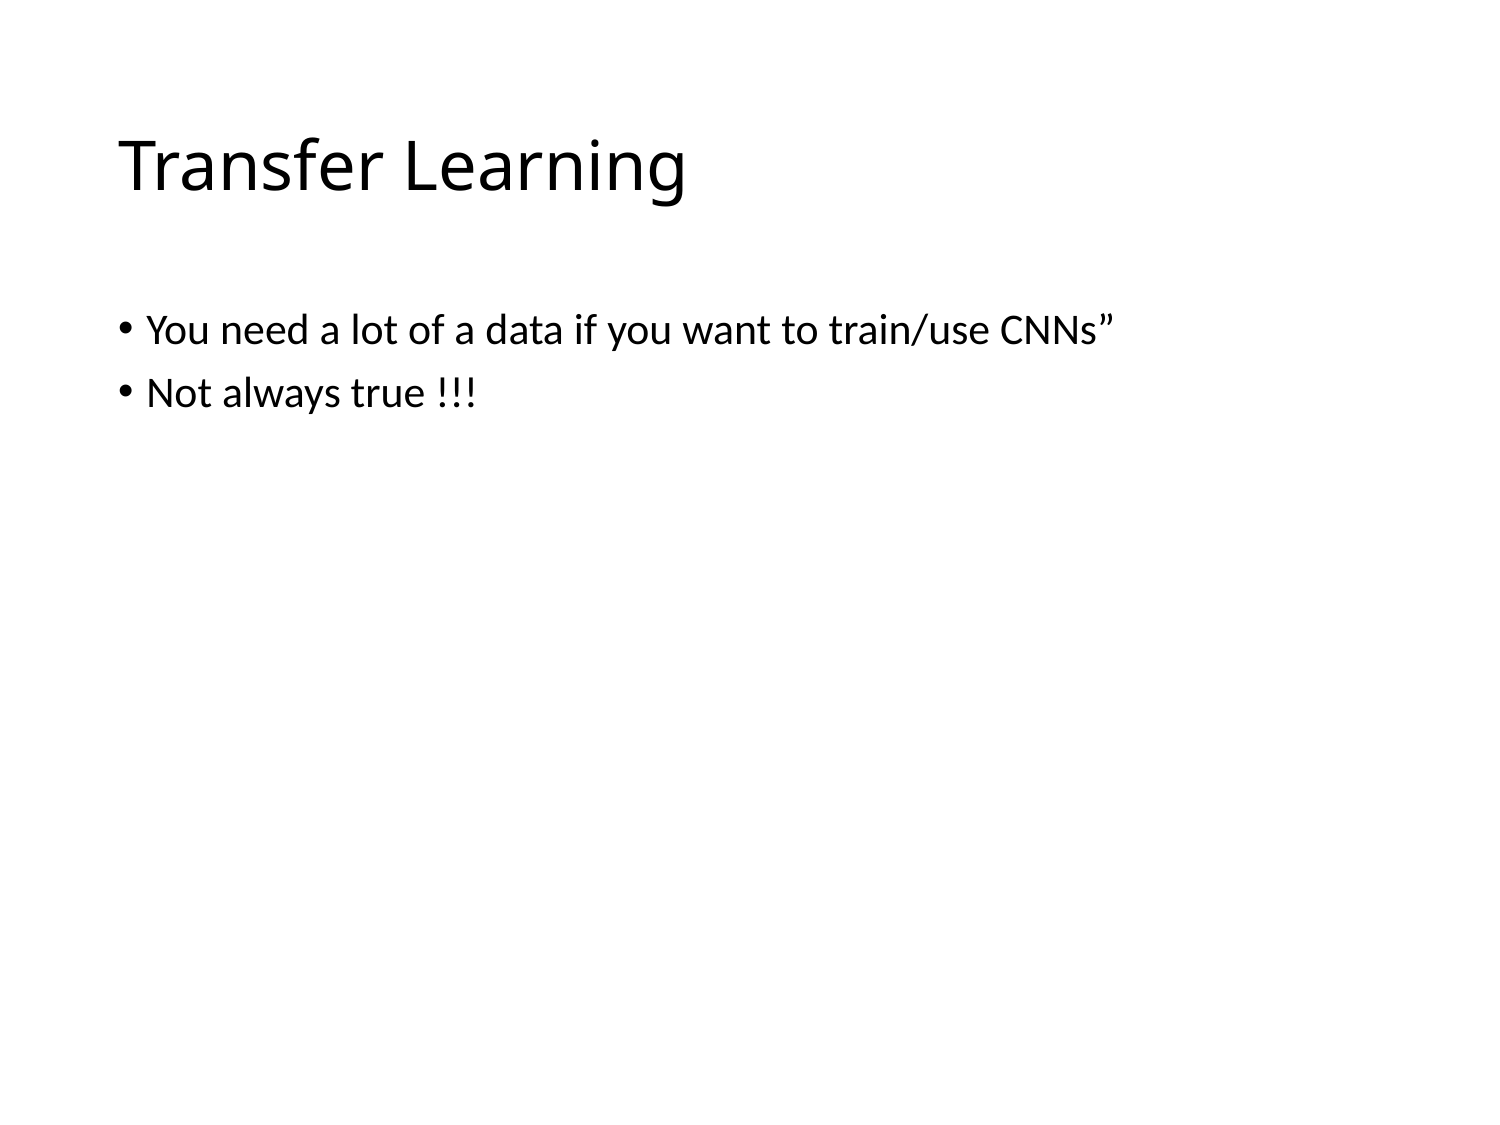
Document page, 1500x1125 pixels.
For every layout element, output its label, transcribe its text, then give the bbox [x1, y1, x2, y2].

title Transfer Learning [103, 59, 1397, 278]
list You need a lot of a data if you want to train/use CNNs” Not always true !!! [103, 299, 1397, 1014]
